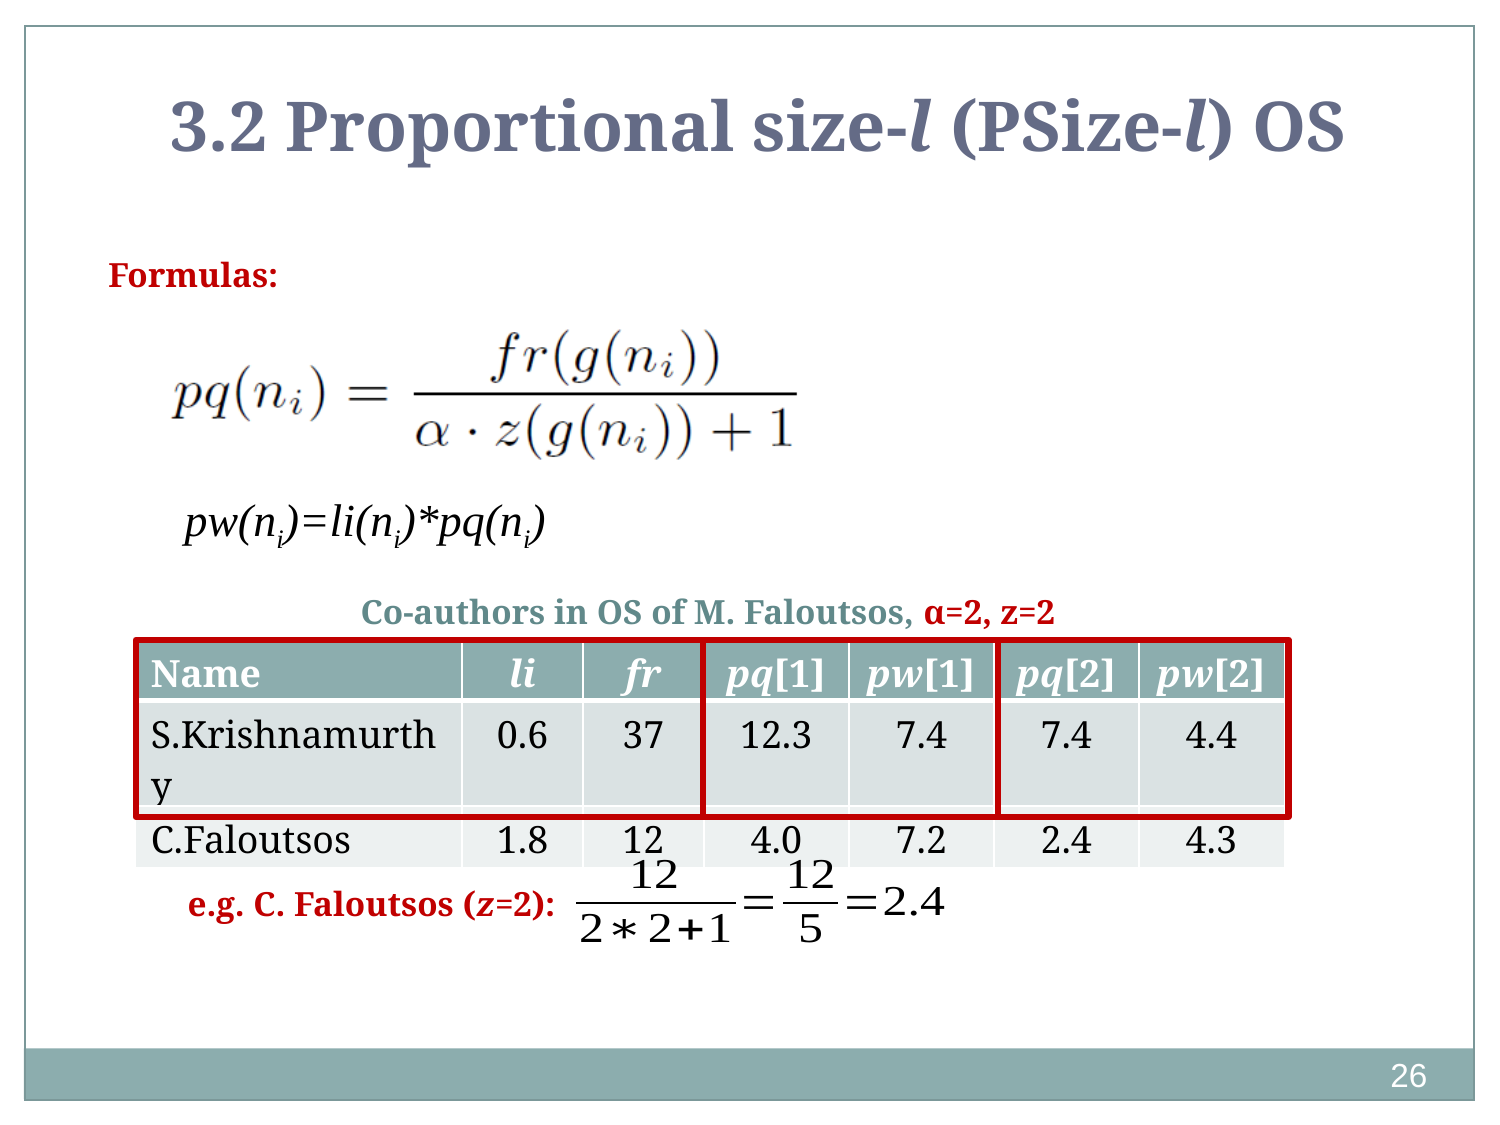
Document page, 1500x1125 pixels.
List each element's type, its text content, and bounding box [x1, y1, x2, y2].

slide_number 26 [1358, 1037, 1459, 1110]
table_cell 1.8 [463, 818, 582, 867]
table_cell 4.3 [1140, 818, 1284, 867]
table_cell 7.2 [850, 818, 993, 867]
text_box [135, 639, 702, 818]
table_cell 2.4 [995, 818, 1138, 867]
text_box pw(ni)=li(ni)*pq(ni) [169, 483, 561, 561]
text_box Formulas: [93, 247, 294, 302]
text_box [702, 639, 997, 818]
table_cell 4.0 [705, 818, 848, 867]
text_box Co-authors in OS of M. Faloutsos, α=2, z=2 [345, 584, 1071, 639]
table_cell C.Faloutsos [136, 818, 461, 867]
text_box 3.2 Proportional size-l (PSize-l) OS [58, 48, 1459, 173]
picture [135, 305, 808, 469]
table_cell 12 [584, 818, 703, 867]
text_box [997, 639, 1290, 818]
text_box e.g. C. Faloutsos (z=2): [172, 876, 571, 931]
